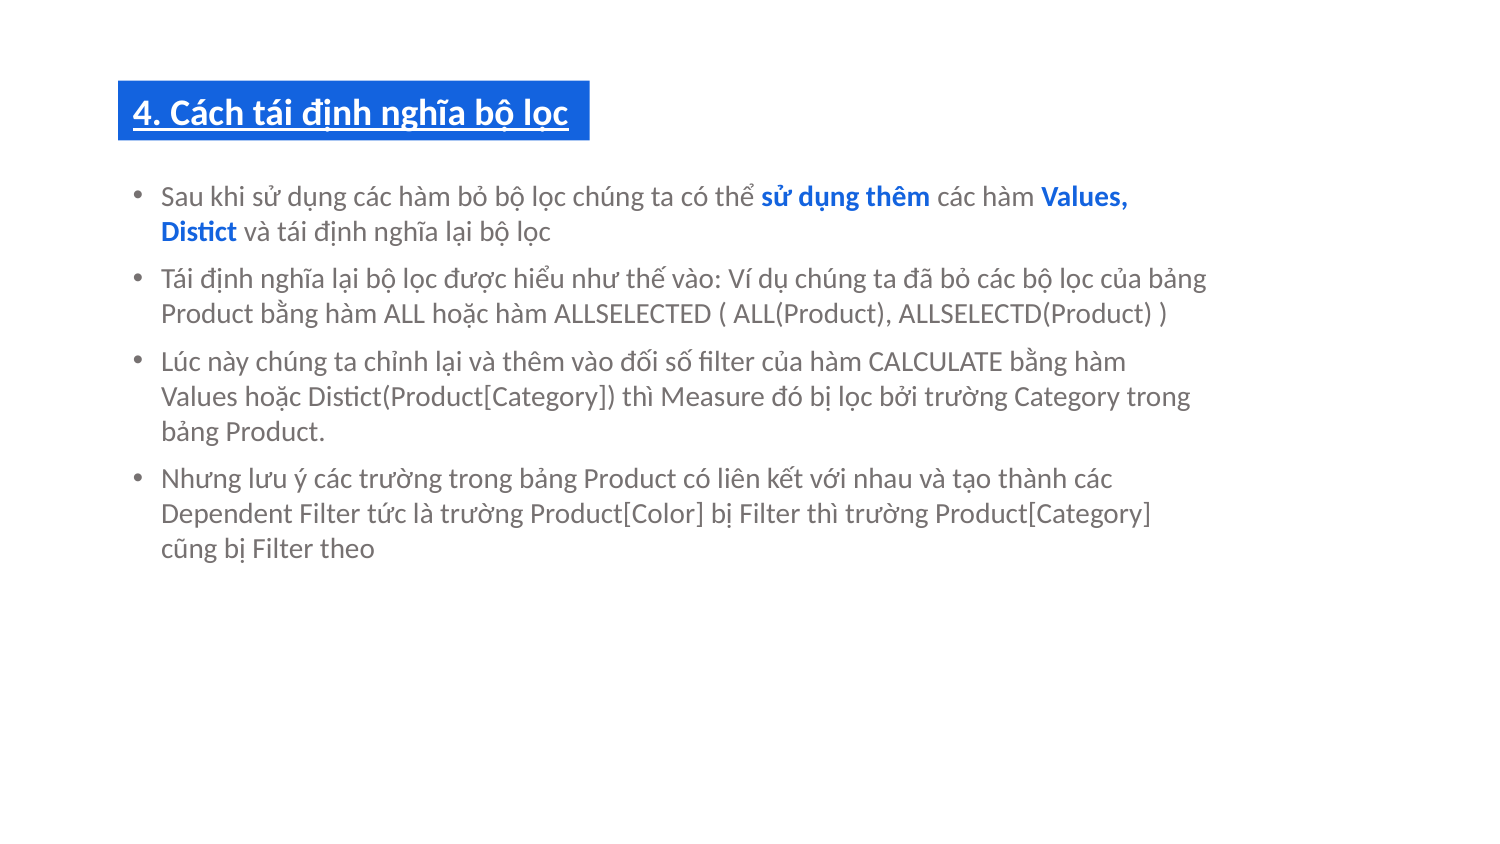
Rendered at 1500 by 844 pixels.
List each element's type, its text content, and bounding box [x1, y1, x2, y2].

text_box 4. Cách tái định nghĩa bộ lọc [118, 80, 590, 141]
text_box Sau khi sử dụng các hàm bỏ bộ lọc chúng ta có thể sử dụng thêm các hàm Values, Distict và tái định nghĩa lại bộ lọc Tái định nghĩa lại bộ lọc được hiểu như thế vào: Ví dụ chúng ta đã bỏ các bộ lọc của bảng Product bằng hàm ALL hoặc hàm ALLSELECTED ( ALL(Product), ALLSELECTD(Product) ) Lúc này chúng ta chỉnh lại và thêm vào đối số filter của hàm CALCULATE bằng hàm Values hoặc Distict(Product[Category]) thì Measure đó bị lọc bởi trường Category trong bảng Product. Nhưng lưu ý các trường trong bảng Product có liên kết với nhau và tạo thành các Dependent Filter tức là trường Product[Color] bị Filter thì trường Product[Category] cũng bị Filter theo [118, 169, 1223, 667]
